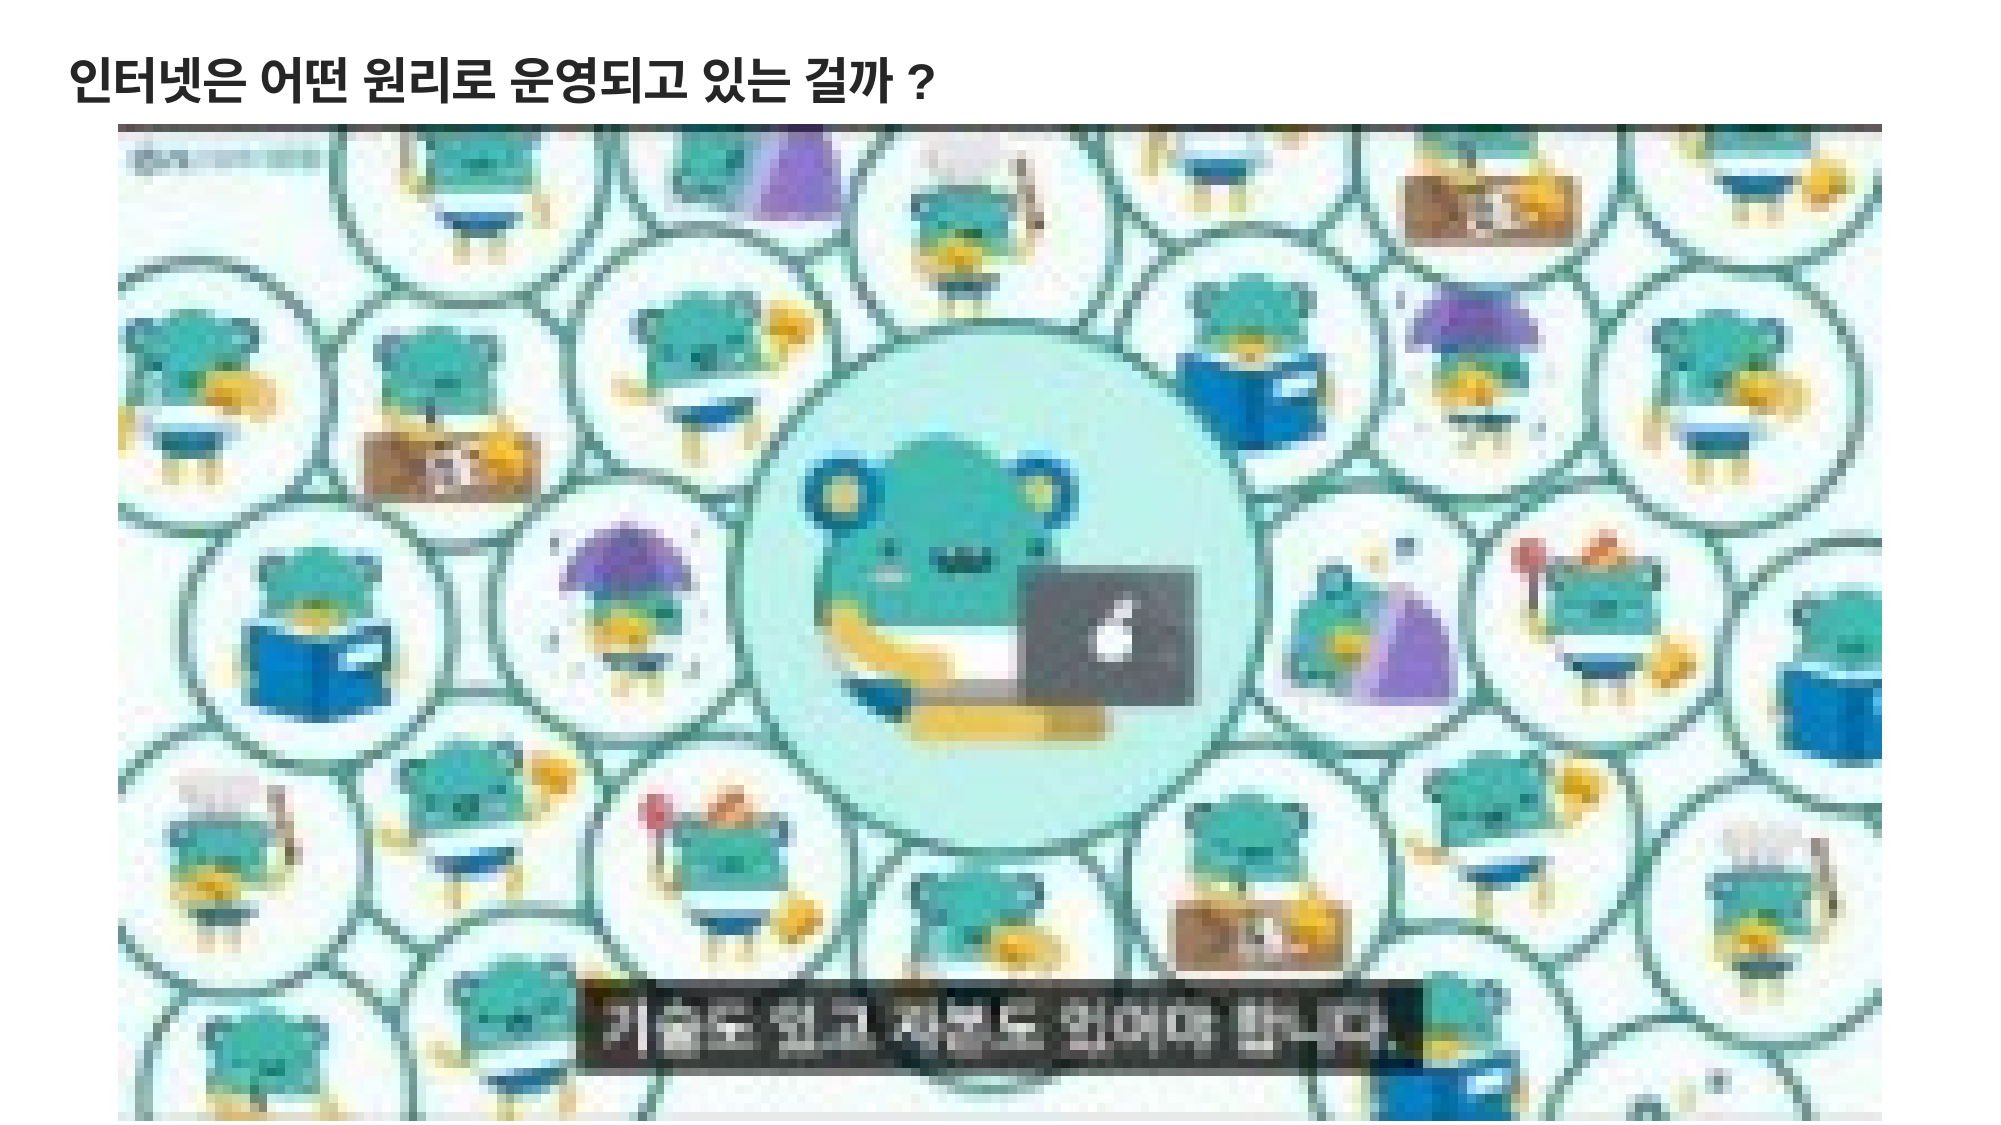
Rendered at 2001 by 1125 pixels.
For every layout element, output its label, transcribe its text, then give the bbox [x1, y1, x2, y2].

text_box 인터넷은 어떤 원리로 운영되고 있는 걸까? [68, 37, 1840, 121]
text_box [117, 124, 1883, 1122]
